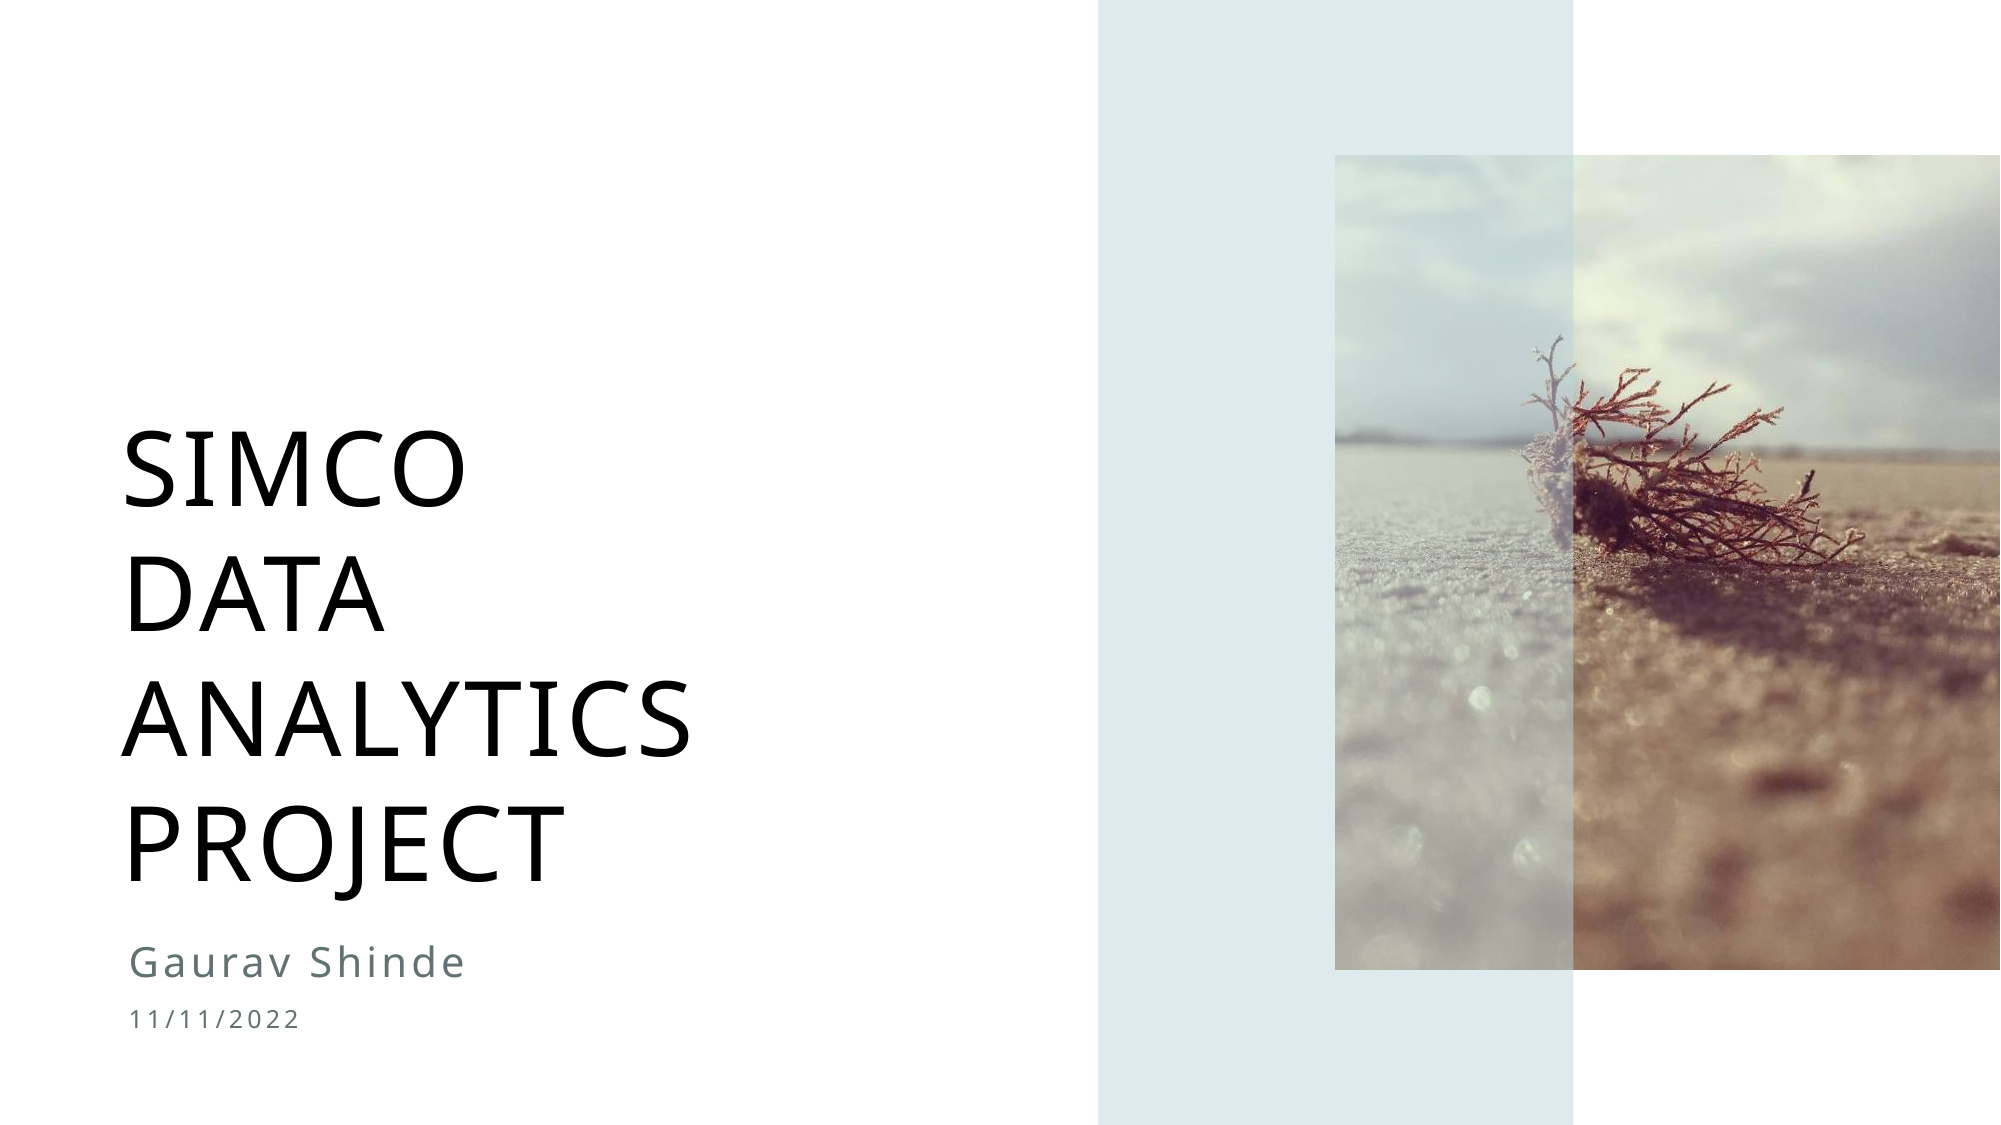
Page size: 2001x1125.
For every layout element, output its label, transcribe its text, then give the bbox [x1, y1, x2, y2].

picture [1335, 155, 2000, 970]
text_box [1097, 0, 1574, 1125]
list Gaurav Shinde 11/11/2022 [113, 933, 980, 1036]
title SiMCO Data analytics Project [106, 440, 973, 910]
